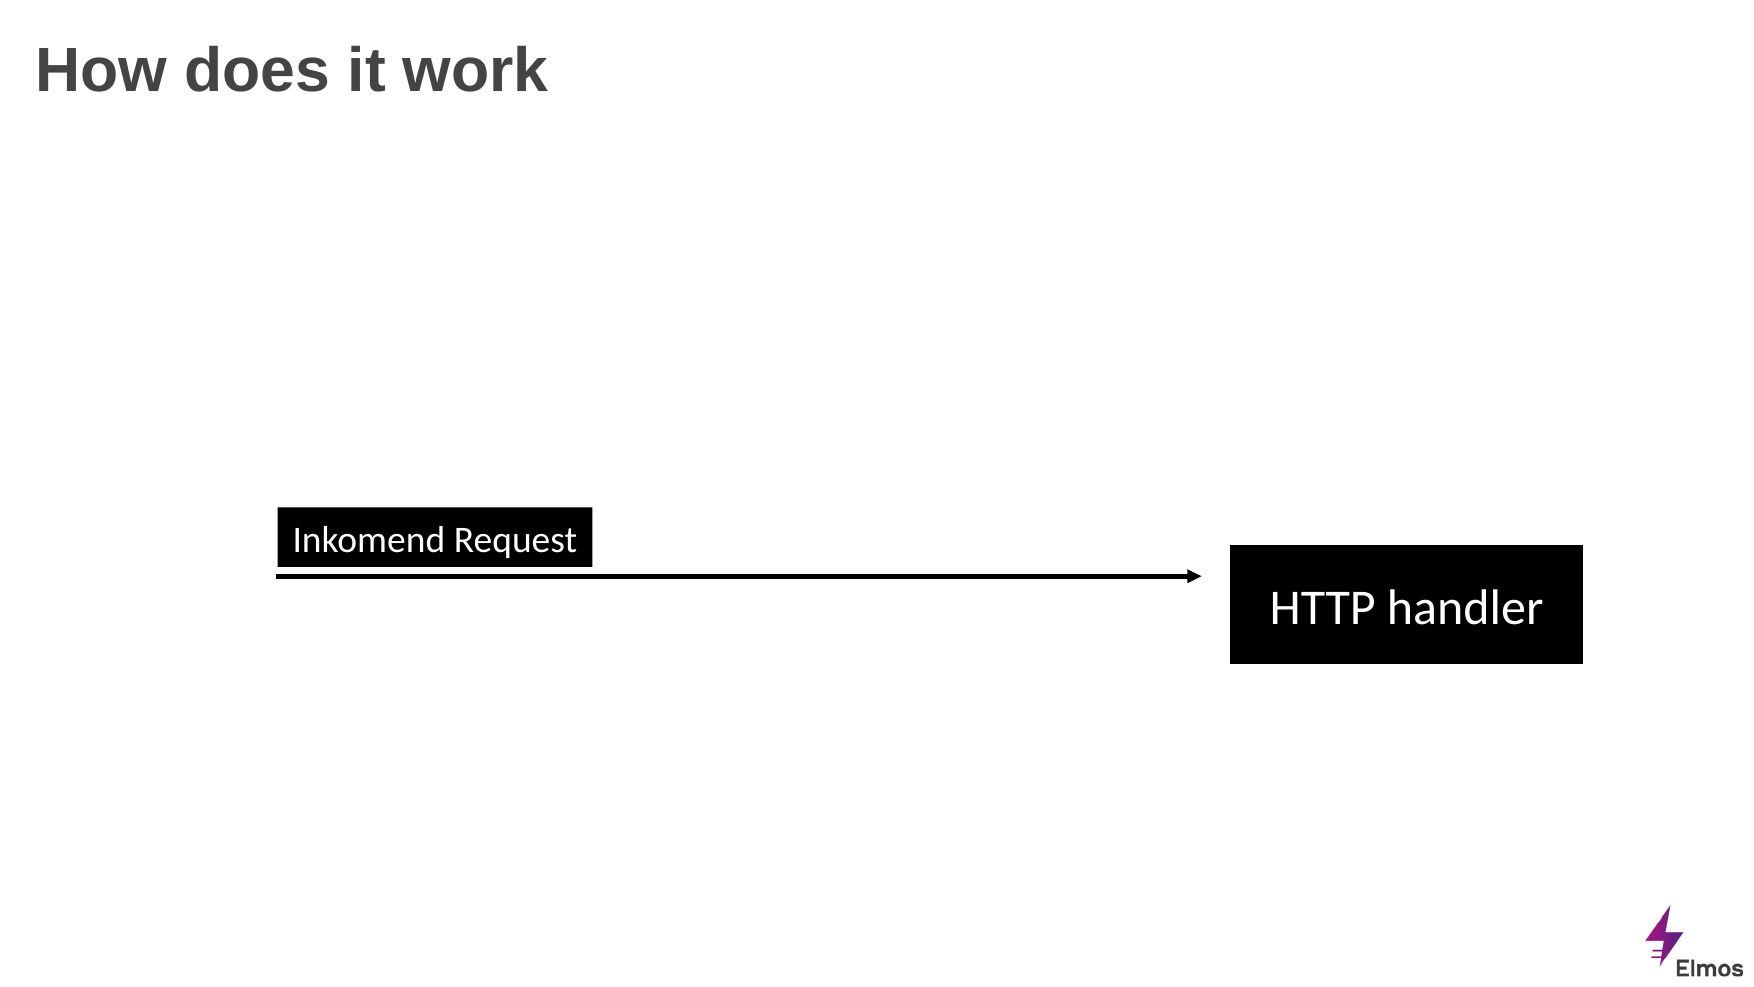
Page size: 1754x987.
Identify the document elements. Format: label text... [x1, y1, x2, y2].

title How does it work [35, 29, 1721, 133]
text_box HTTP handler [1231, 546, 1582, 664]
picture [1645, 905, 1743, 977]
text_box Inkomend Request [277, 507, 593, 567]
